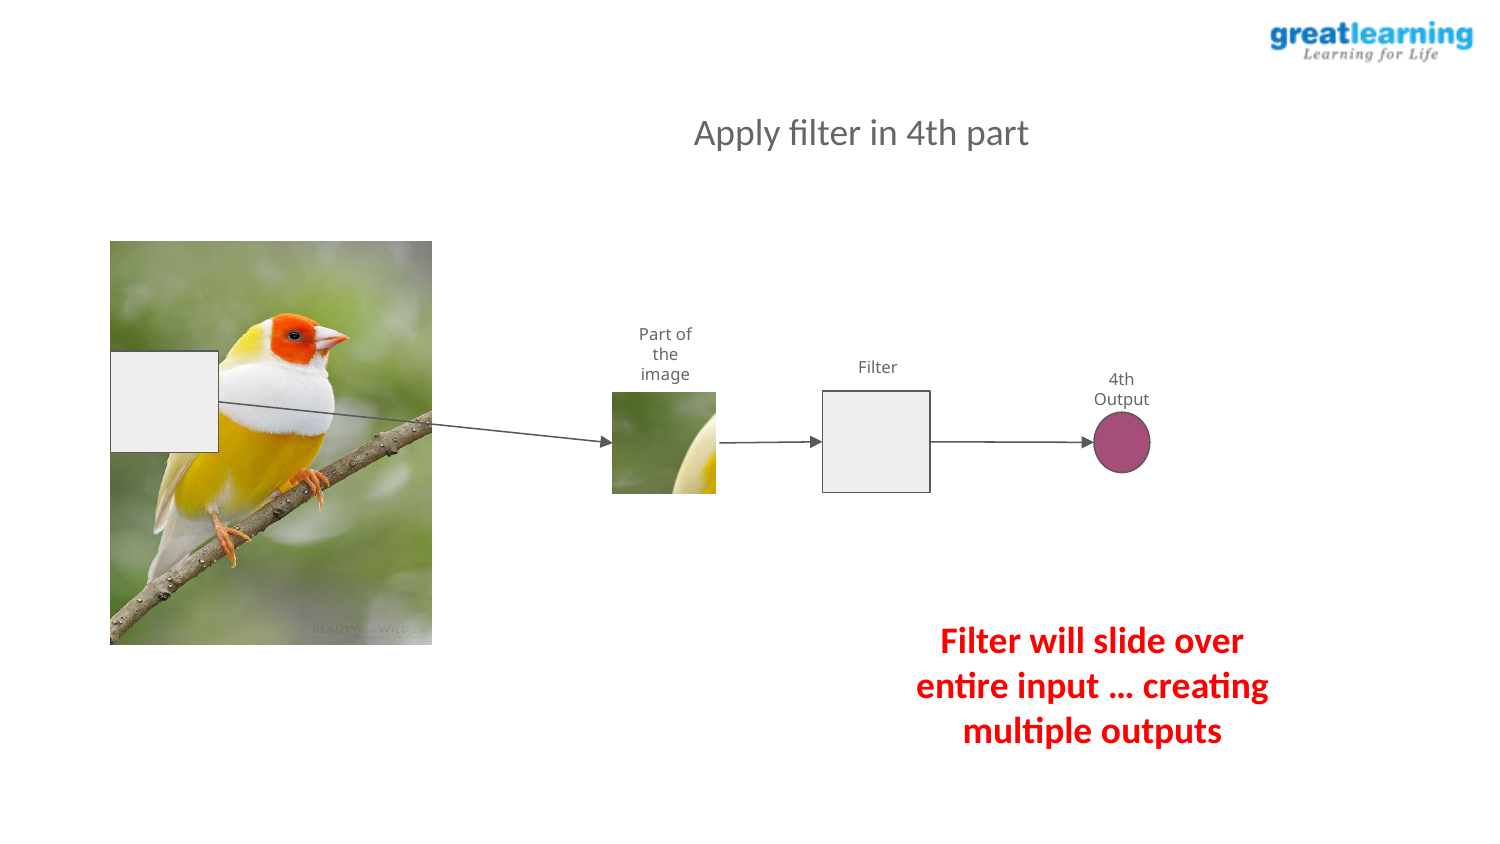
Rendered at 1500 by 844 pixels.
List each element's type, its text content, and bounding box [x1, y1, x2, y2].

picture [612, 392, 717, 494]
picture [1270, 20, 1474, 63]
picture [109, 240, 432, 646]
text_box Part of the image [618, 316, 713, 391]
text_box 4th Output [1075, 358, 1169, 420]
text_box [218, 401, 607, 444]
text_box Filter will slide over entire input … creating multiple outputs [900, 560, 1285, 808]
text_box Filter [831, 342, 925, 391]
text_box Apply filter in 4th part [669, 63, 1054, 197]
text_box [822, 391, 931, 493]
text_box [1094, 420, 1150, 473]
